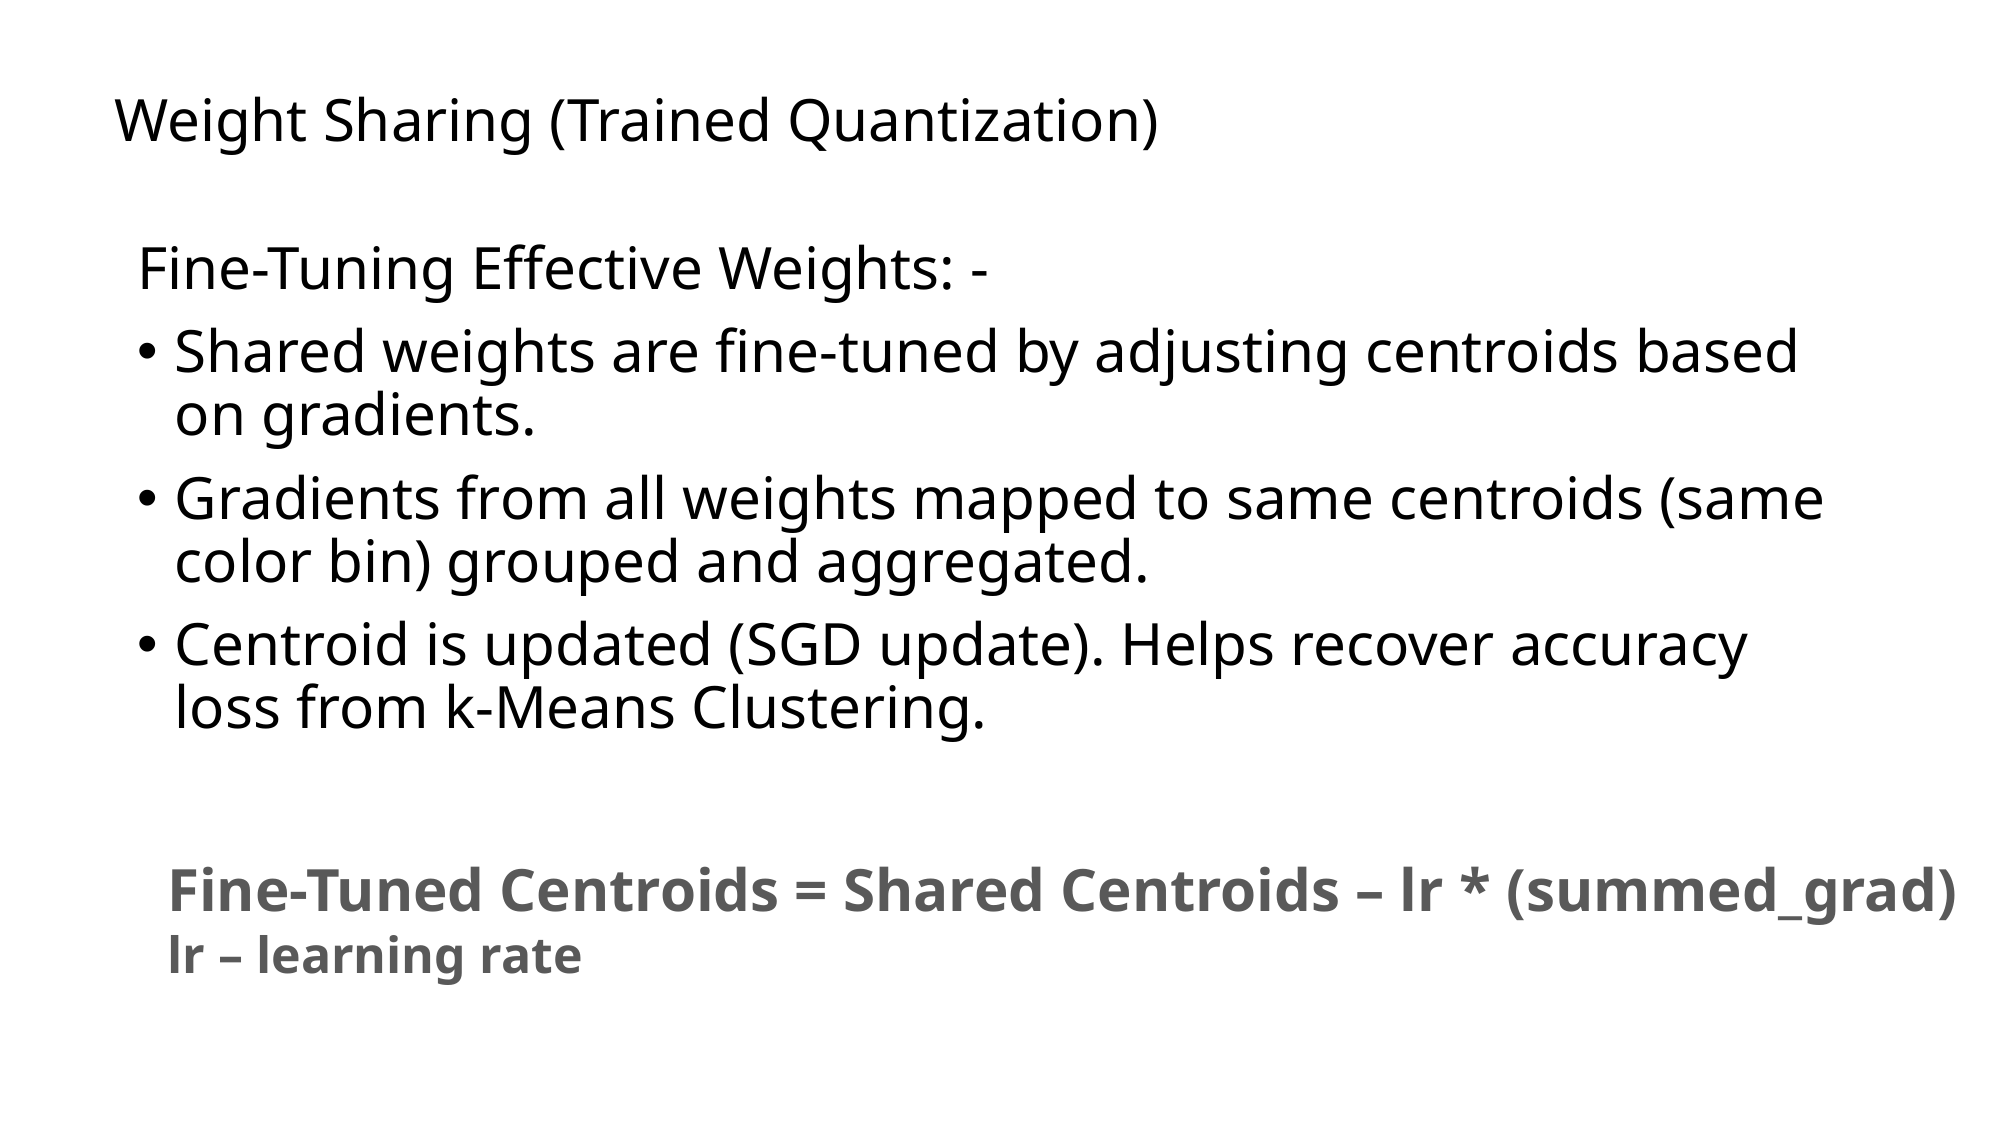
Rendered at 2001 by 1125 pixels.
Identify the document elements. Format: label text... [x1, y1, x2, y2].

text_box Fine-Tuned Centroids = Shared Centroids – lr * (summed_grad) lr – learning rate [152, 845, 2000, 991]
title Weight Sharing (Trained Quantization) [99, 113, 1825, 331]
list Fine-Tuning Effective Weights: - Shared weights are fine-tuned by adjusting centroids based on gradients. Gradients from all weights mapped to same centroids (same color bin) grouped and aggregated. Centroid is updated (SGD update). Helps recover accuracy loss from k-Means Clustering. [122, 231, 1848, 946]
